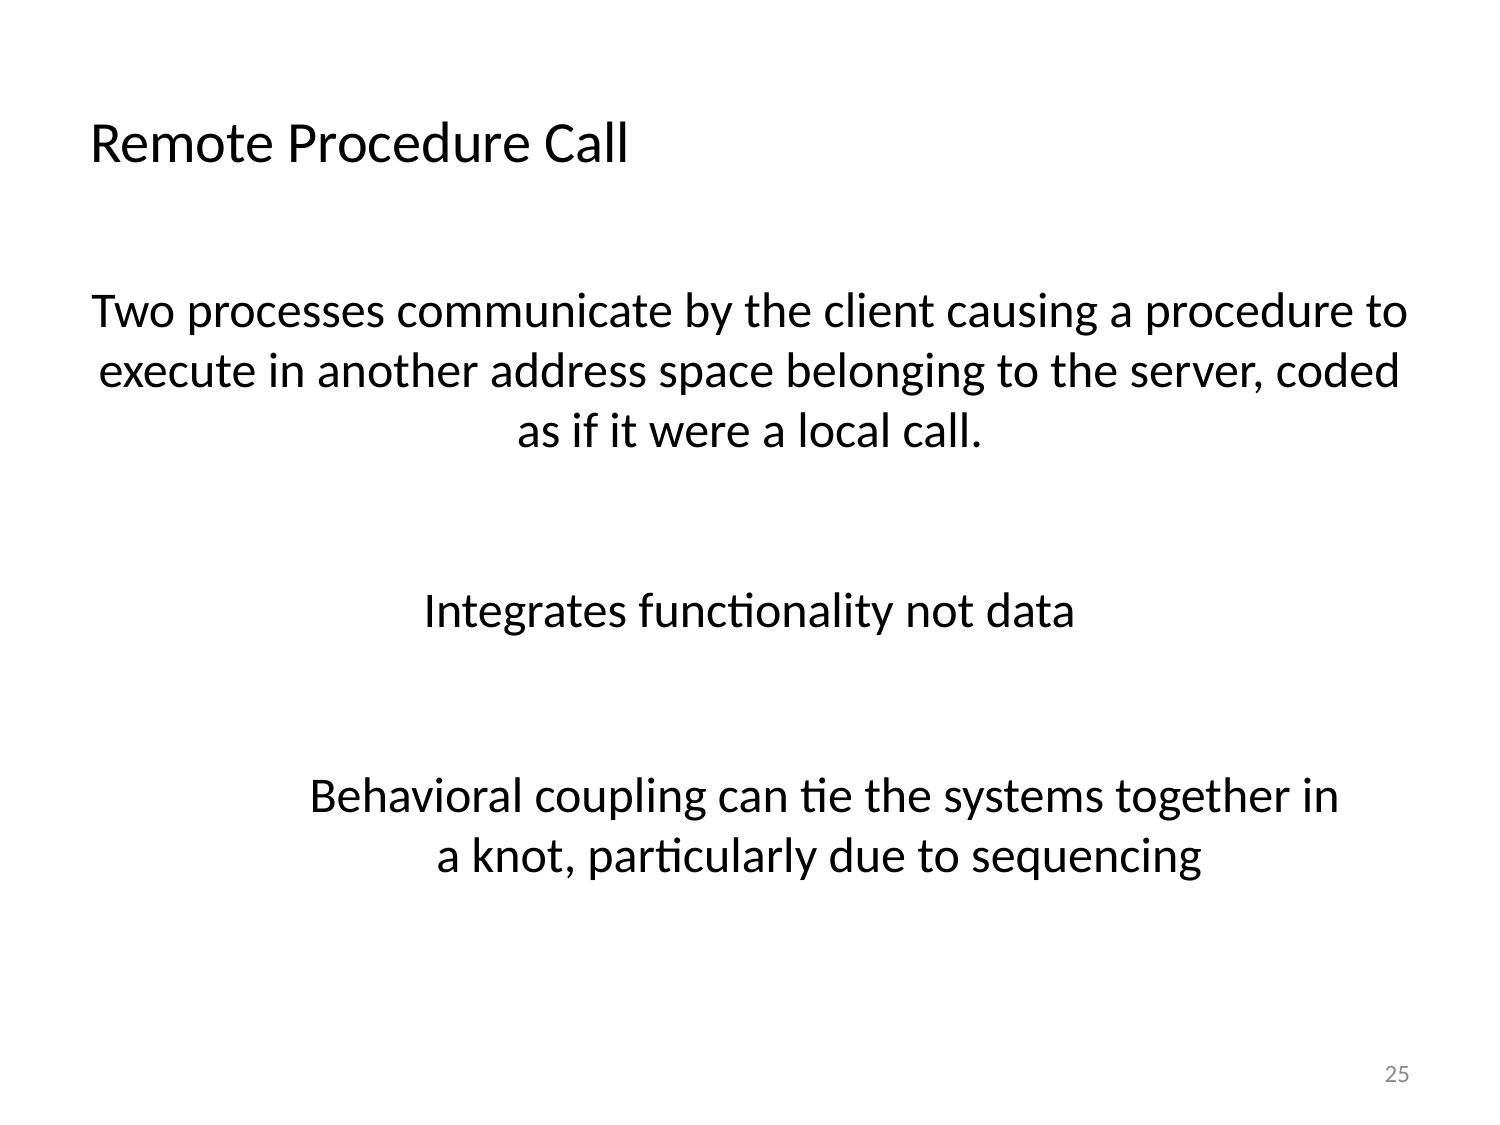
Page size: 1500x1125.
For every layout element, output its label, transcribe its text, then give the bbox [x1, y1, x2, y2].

text_box Integrates functionality not data [408, 569, 1092, 645]
slide_number 25 [1074, 1042, 1425, 1103]
text_box Behavioral coupling can tie the systems together in a knot, particularly due to sequencing [140, 755, 1360, 891]
list Two processes communicate by the client causing a procedure to execute in another address space belonging to the server, coded as if it were a local call. [75, 270, 1425, 523]
title Remote Procedure Call [75, 45, 1425, 233]
